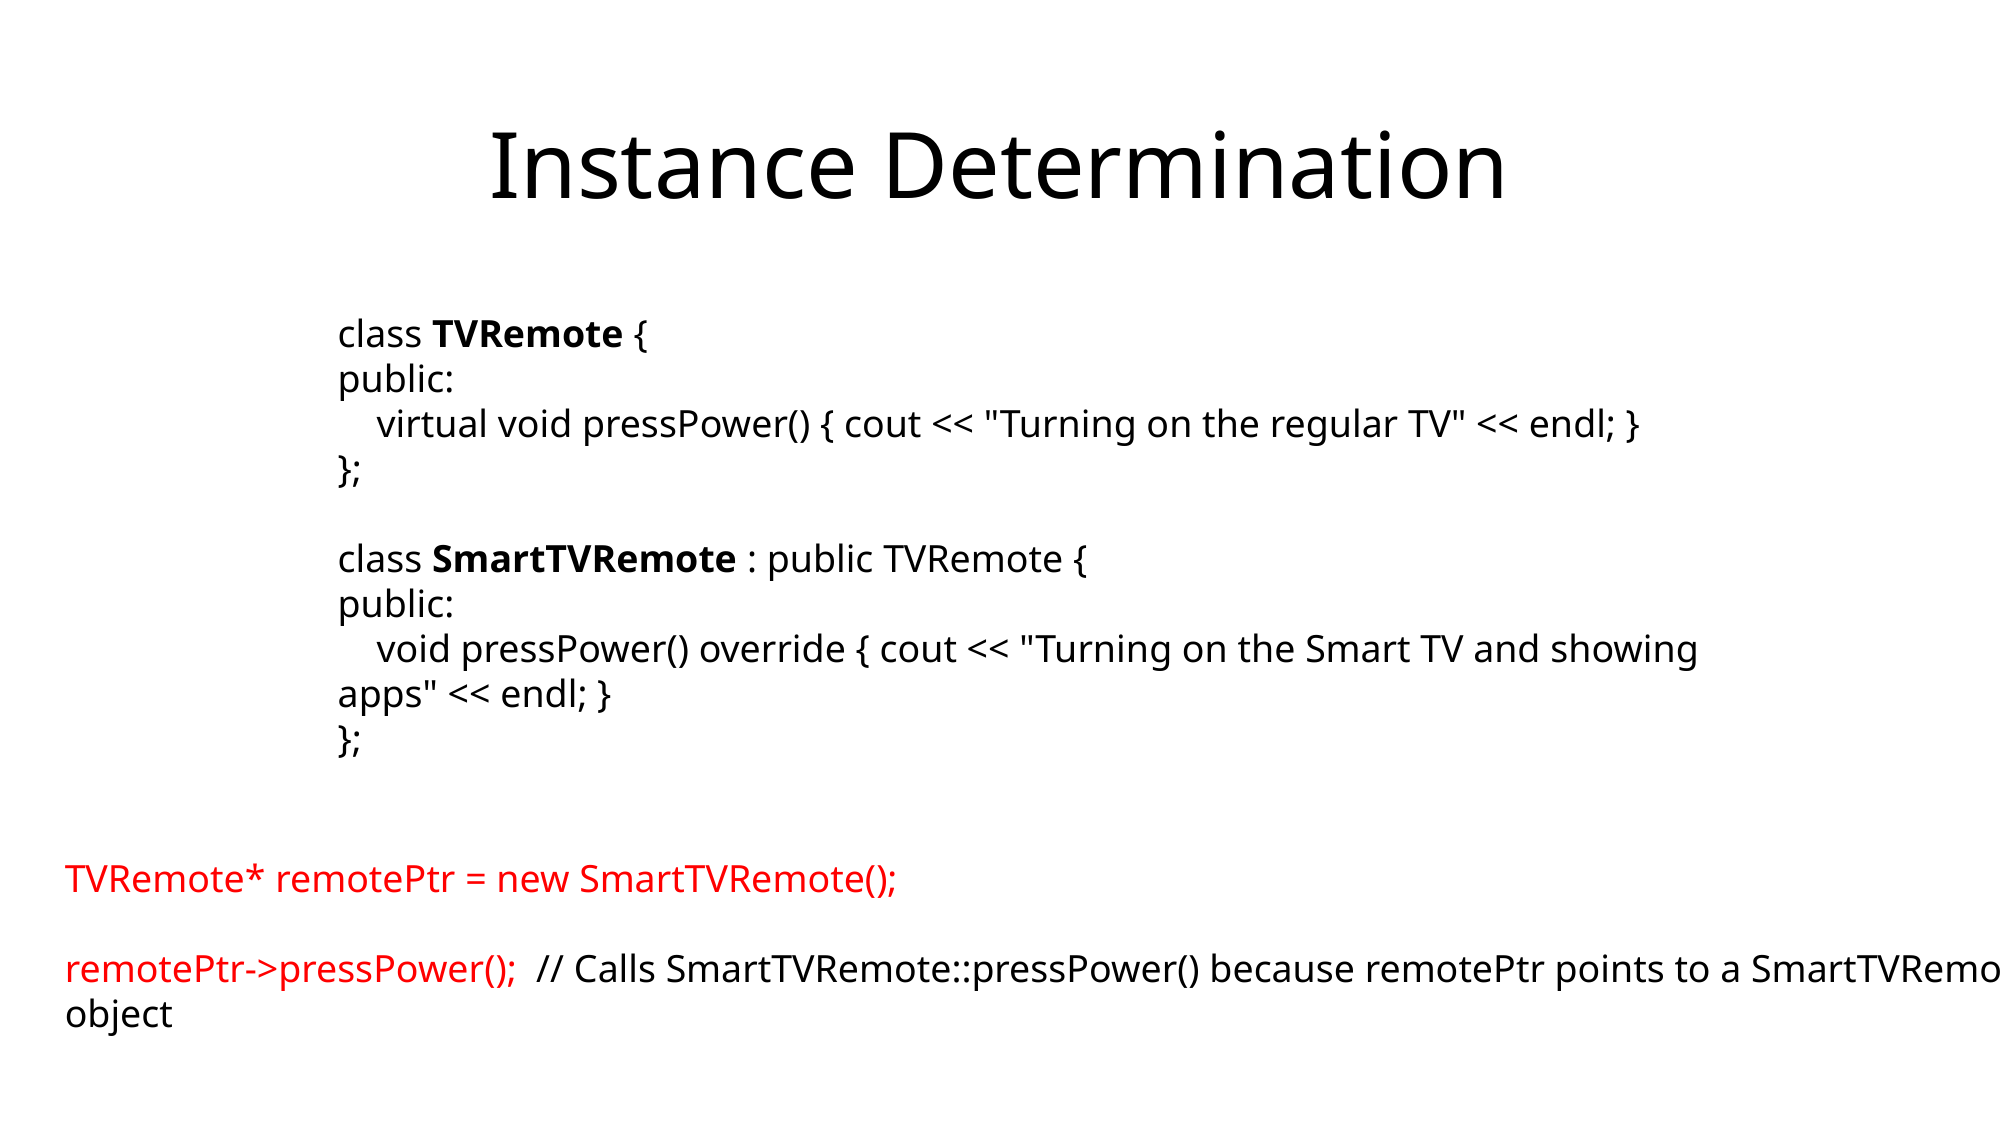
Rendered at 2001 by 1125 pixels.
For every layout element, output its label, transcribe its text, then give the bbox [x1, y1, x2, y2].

title Instance Determination [137, 59, 1863, 278]
text_box TVRemote* remotePtr = new SmartTVRemote(); remotePtr->pressPower(); // Calls SmartTVRemote::pressPower() because remotePtr points to a SmartTVRemote object [49, 847, 2000, 1043]
text_box class TVRemote { public: virtual void pressPower() { cout << "Turning on the regular TV" << endl; } }; class SmartTVRemote : public TVRemote { public: void pressPower() override { cout << "Turning on the Smart TV and showing apps" << endl; } }; [322, 302, 1721, 768]
